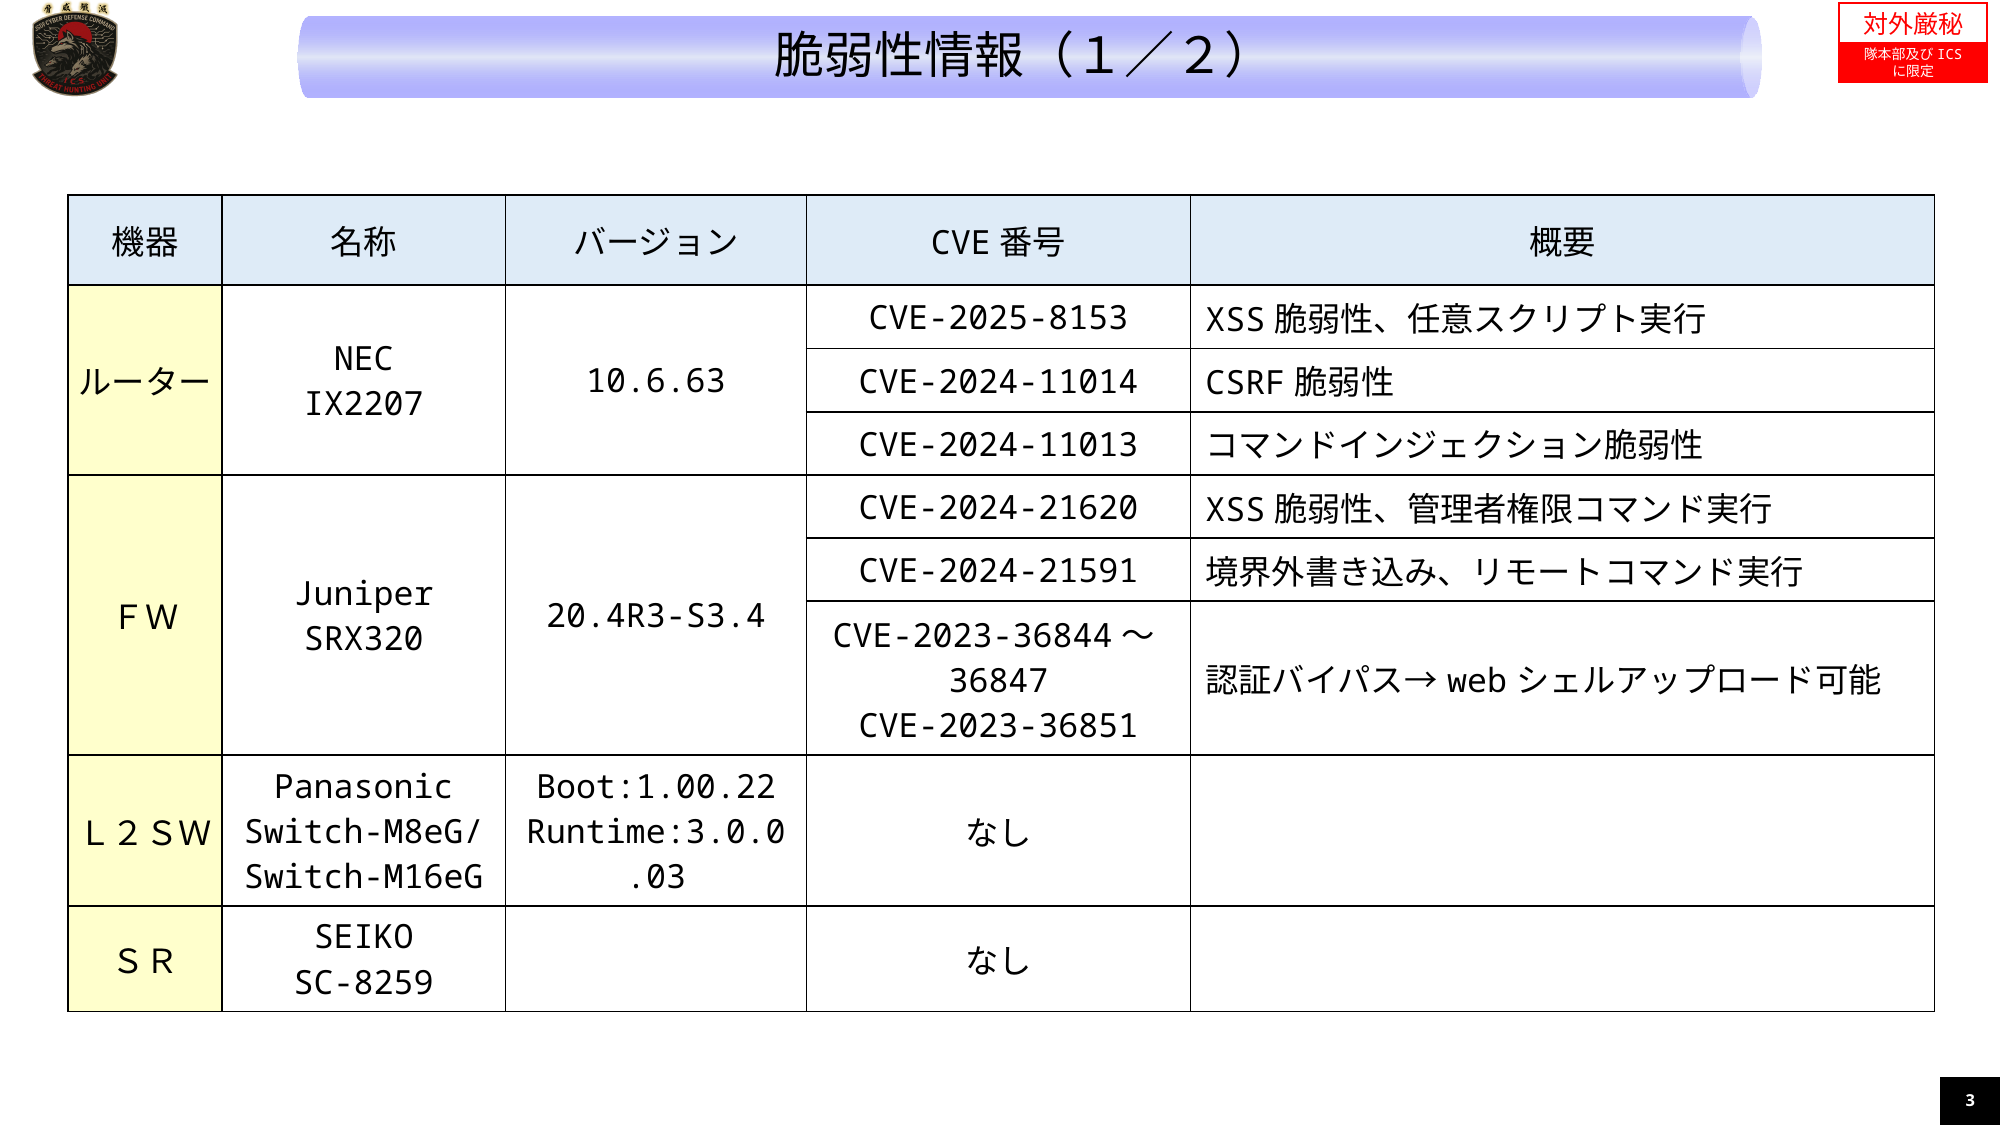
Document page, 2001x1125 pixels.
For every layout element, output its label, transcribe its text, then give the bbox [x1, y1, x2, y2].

table_cell なし [807, 756, 1190, 905]
table_cell CVE-2024-21620 [807, 476, 1190, 537]
table_cell [1191, 907, 1934, 1011]
table_cell 境界外書き込み、リモートコマンド実行 [1191, 539, 1934, 600]
table_cell ＳＲ [69, 907, 221, 1011]
table_cell Boot:1.00.22 Runtime:3.0.0.03 [506, 756, 806, 905]
table_header 機器 [69, 196, 221, 284]
table_cell SEIKO SC-8259 [223, 907, 505, 1011]
table_cell 20.4R3-S3.4 [506, 476, 806, 754]
table_cell CSRF脆弱性 [1191, 349, 1934, 411]
picture [26, 0, 125, 98]
table_cell 10.6.63 [506, 286, 806, 474]
table_cell XSS脆弱性、任意スクリプト実行 [1191, 286, 1934, 348]
table_cell NEC IX2207 [223, 286, 505, 474]
text_box 脆弱性情報（１／２） [313, 23, 1736, 93]
table_cell CVE-2024-11013 [807, 413, 1190, 474]
table_cell CVE-2025-8153 [807, 286, 1190, 348]
table_cell Ｌ２ＳＷ [69, 756, 221, 905]
table_cell ＦＷ [69, 476, 221, 754]
table_header バージョン [506, 196, 806, 284]
table_cell Panasonic Switch-M8eG/ Switch-M16eG [223, 756, 505, 905]
table_cell なし [807, 907, 1190, 1011]
table_cell CVE-2024-11014 [807, 349, 1190, 411]
table_cell [506, 907, 806, 1011]
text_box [1839, 3, 1988, 82]
table_cell XSS脆弱性、管理者権限コマンド実行 [1191, 476, 1934, 537]
table_header CVE番号 [807, 196, 1190, 284]
table_cell CVE-2024-21591 [807, 539, 1190, 600]
table_cell CVE-2023-36844～36847 CVE-2023-36851 [807, 602, 1190, 754]
table_cell Juniper SRX320 [223, 476, 505, 754]
table_header 概要 [1191, 196, 1934, 284]
table_header 名称 [223, 196, 505, 284]
table_cell 認証バイパス→webシェルアップロード可能 [1191, 602, 1934, 754]
table_cell コマンドインジェクション脆弱性 [1191, 413, 1934, 474]
table_cell [1191, 756, 1934, 905]
table_cell ルーター [69, 286, 221, 474]
